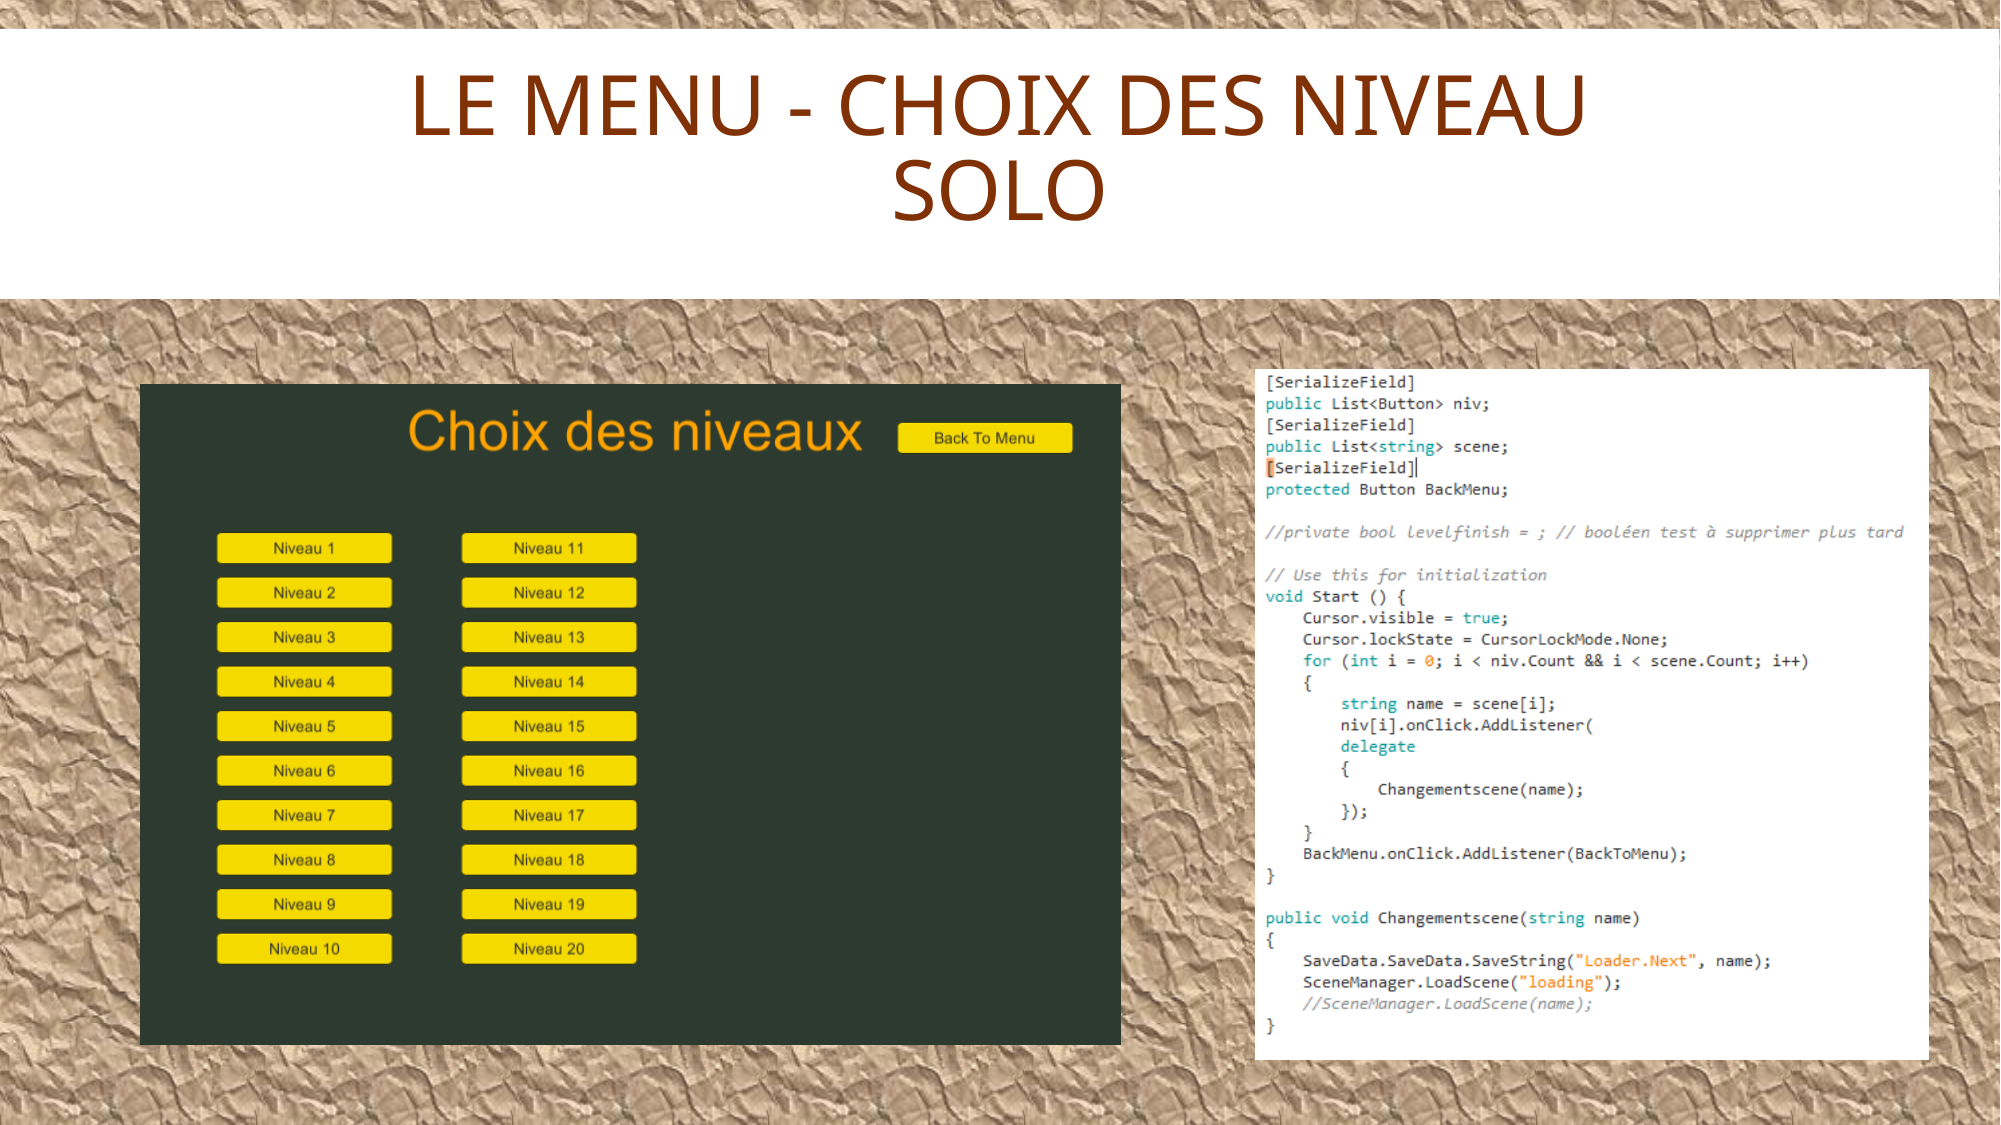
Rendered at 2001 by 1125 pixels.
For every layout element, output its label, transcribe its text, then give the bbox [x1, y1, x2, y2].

picture [140, 384, 1122, 1045]
title Le MENU - choix des niveau solo [293, 46, 1707, 259]
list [1255, 369, 1929, 1060]
